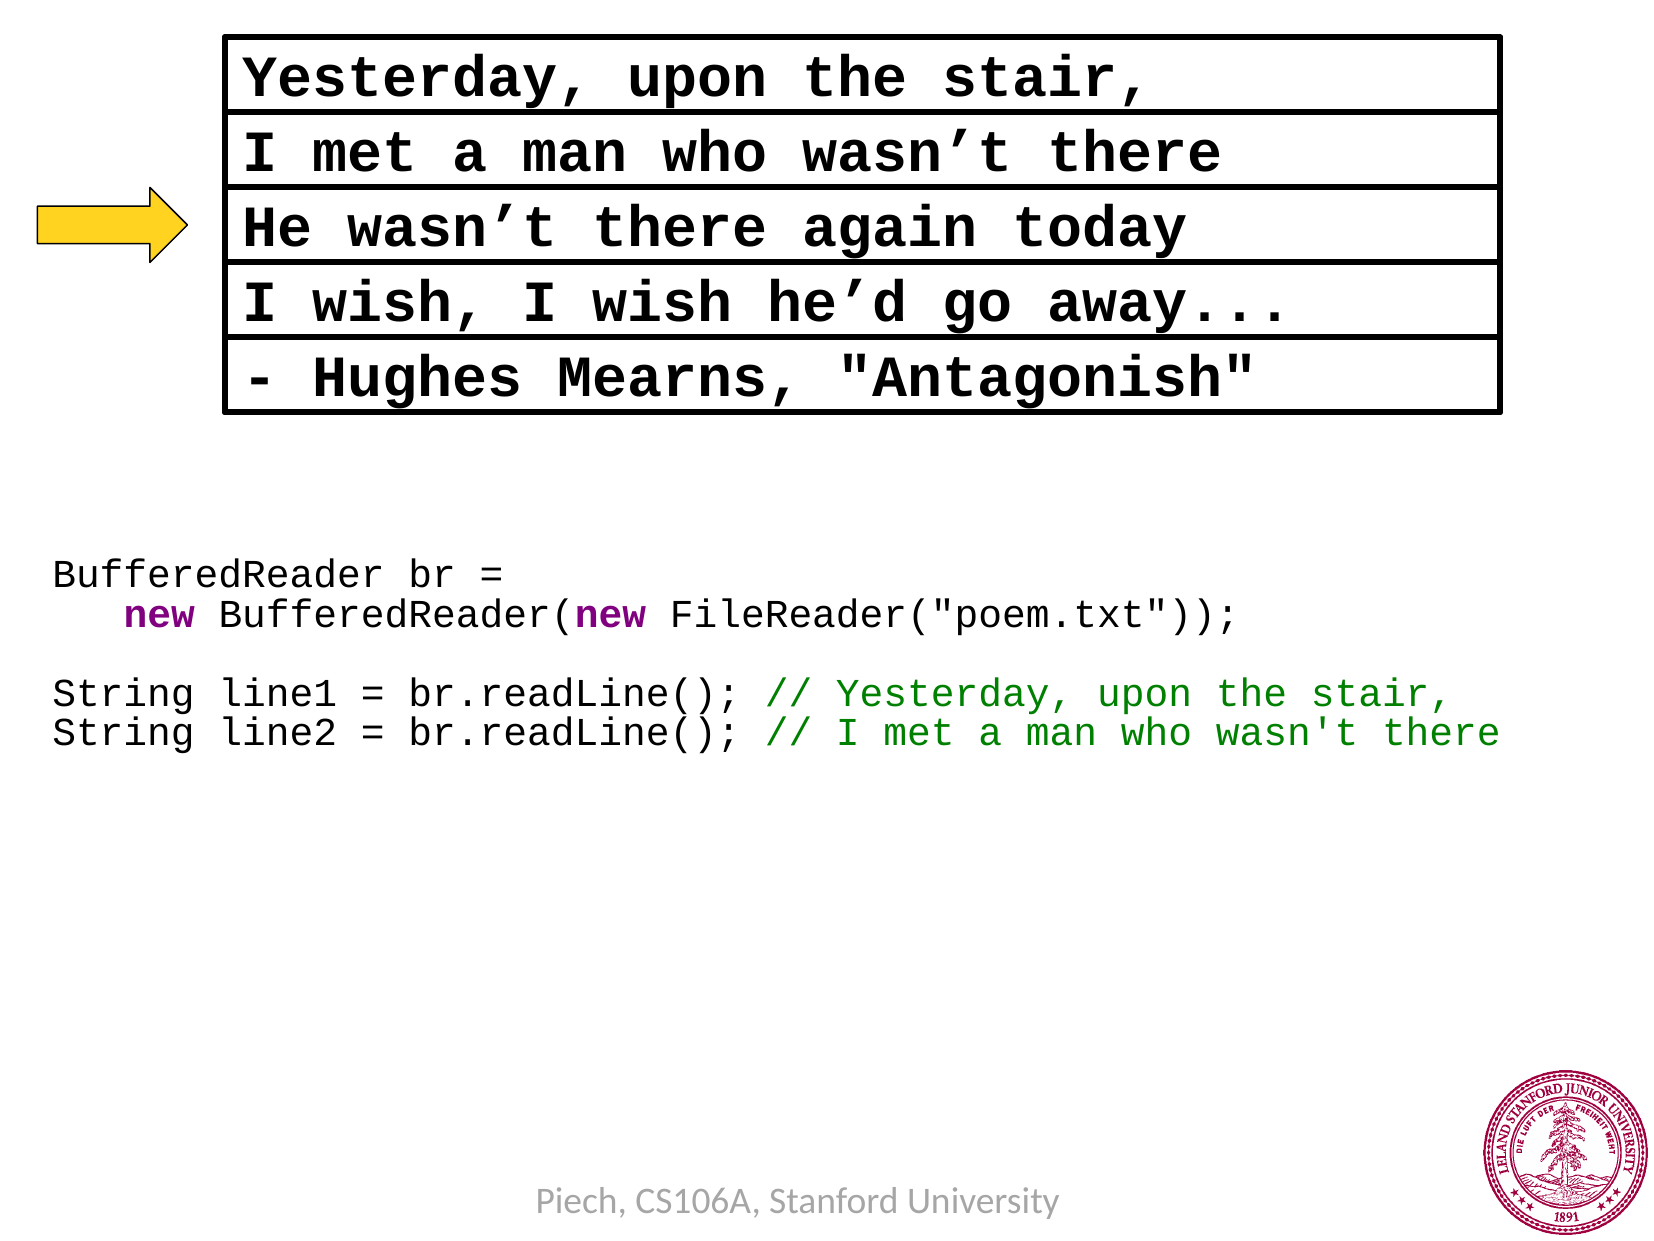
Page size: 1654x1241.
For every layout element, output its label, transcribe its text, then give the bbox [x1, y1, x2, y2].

picture [1483, 1070, 1648, 1235]
text_box BufferedReader br = new BufferedReader(new FileReader("poem.txt")); String line1 = br.readLine(); // Yesterday, upon the stair, String line2 = br.readLine(); // I met a man who wasn't there [37, 493, 1613, 1200]
text_box [224, 37, 1500, 413]
text_box [37, 187, 188, 263]
